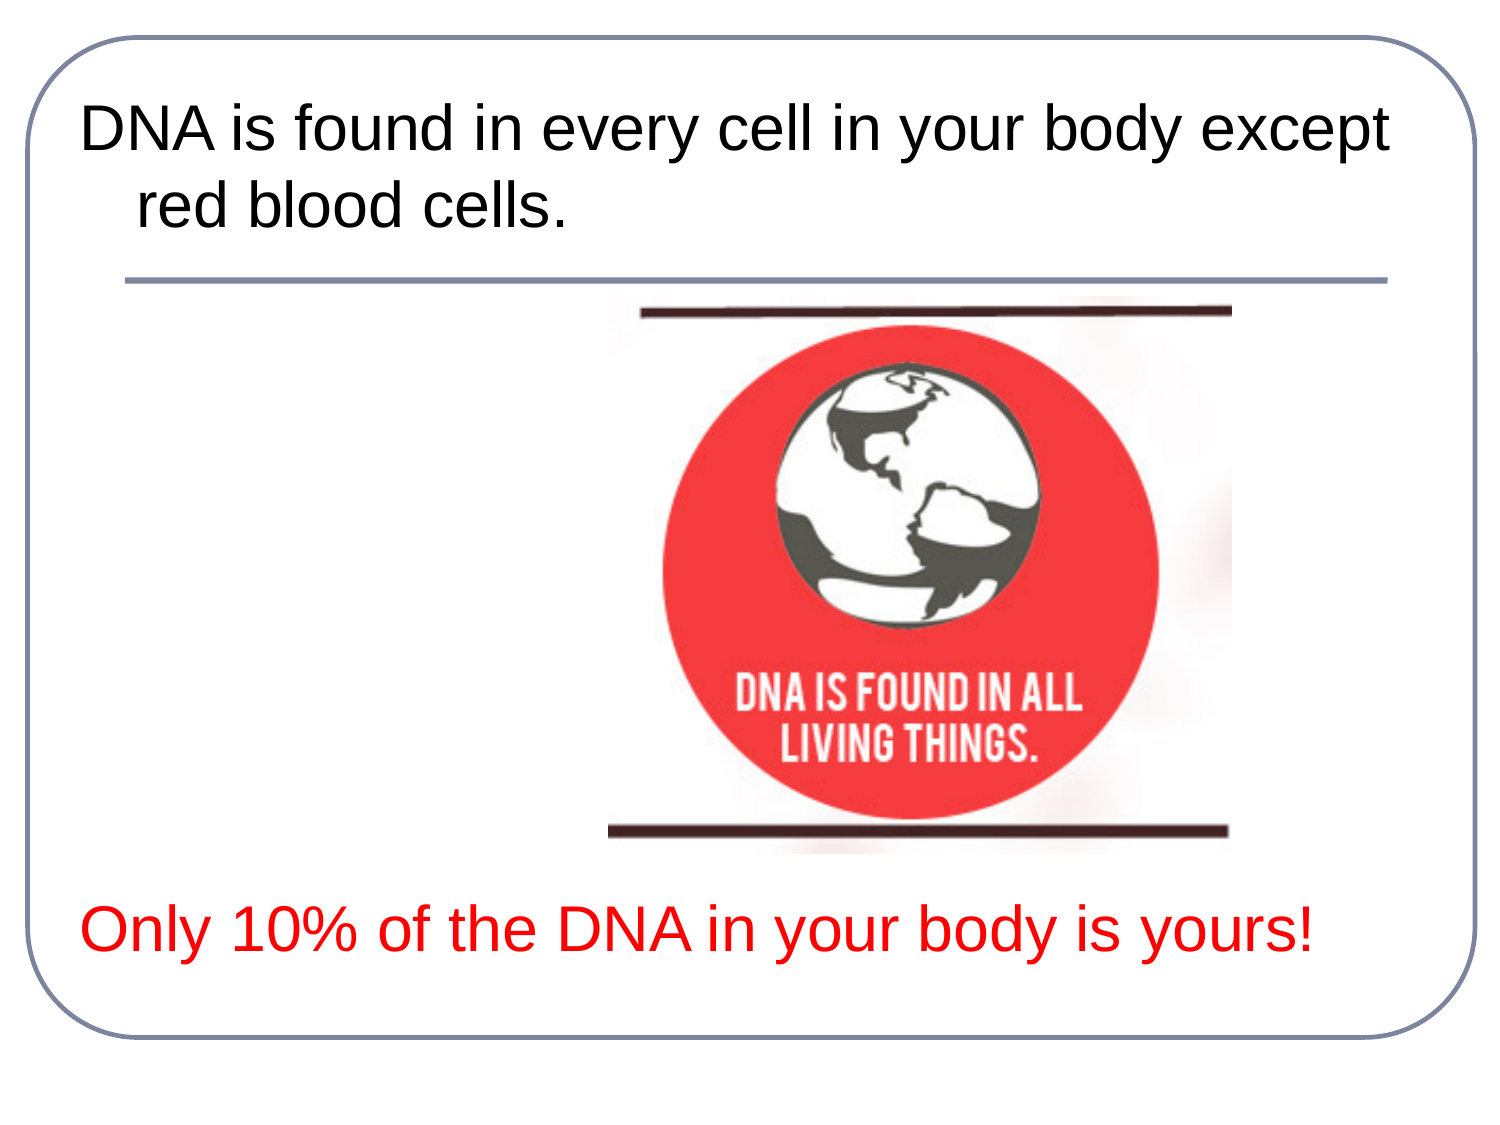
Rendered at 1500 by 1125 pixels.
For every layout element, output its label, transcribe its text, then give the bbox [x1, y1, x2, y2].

list DNA is found in every cell in your body except red blood cells. Only 10% of the DNA in your body is yours! [64, 78, 1447, 1083]
picture [608, 296, 1232, 854]
